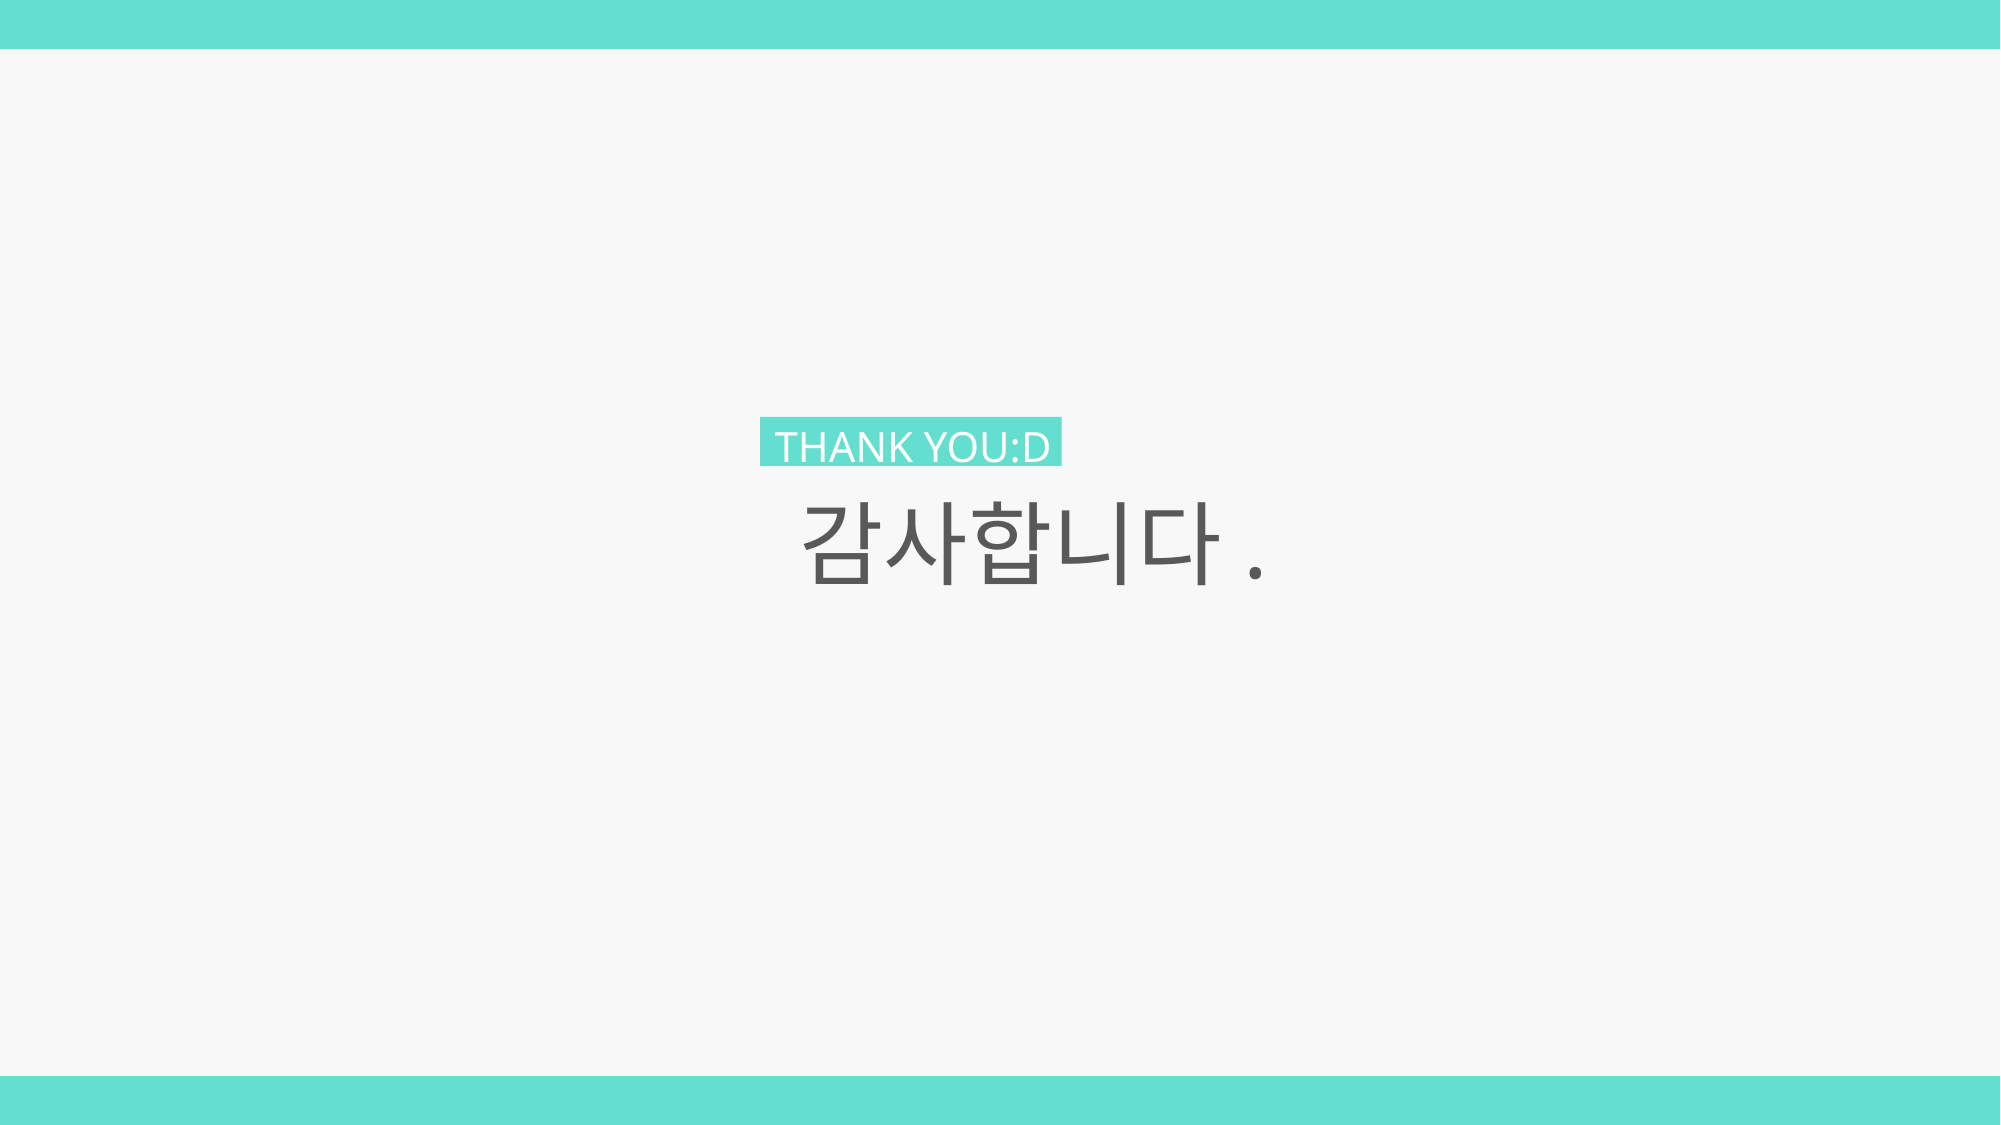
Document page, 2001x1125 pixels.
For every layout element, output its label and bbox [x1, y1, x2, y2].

text_box [0, 0, 2000, 50]
text_box [737, 413, 1263, 603]
text_box [0, 1075, 2000, 1125]
